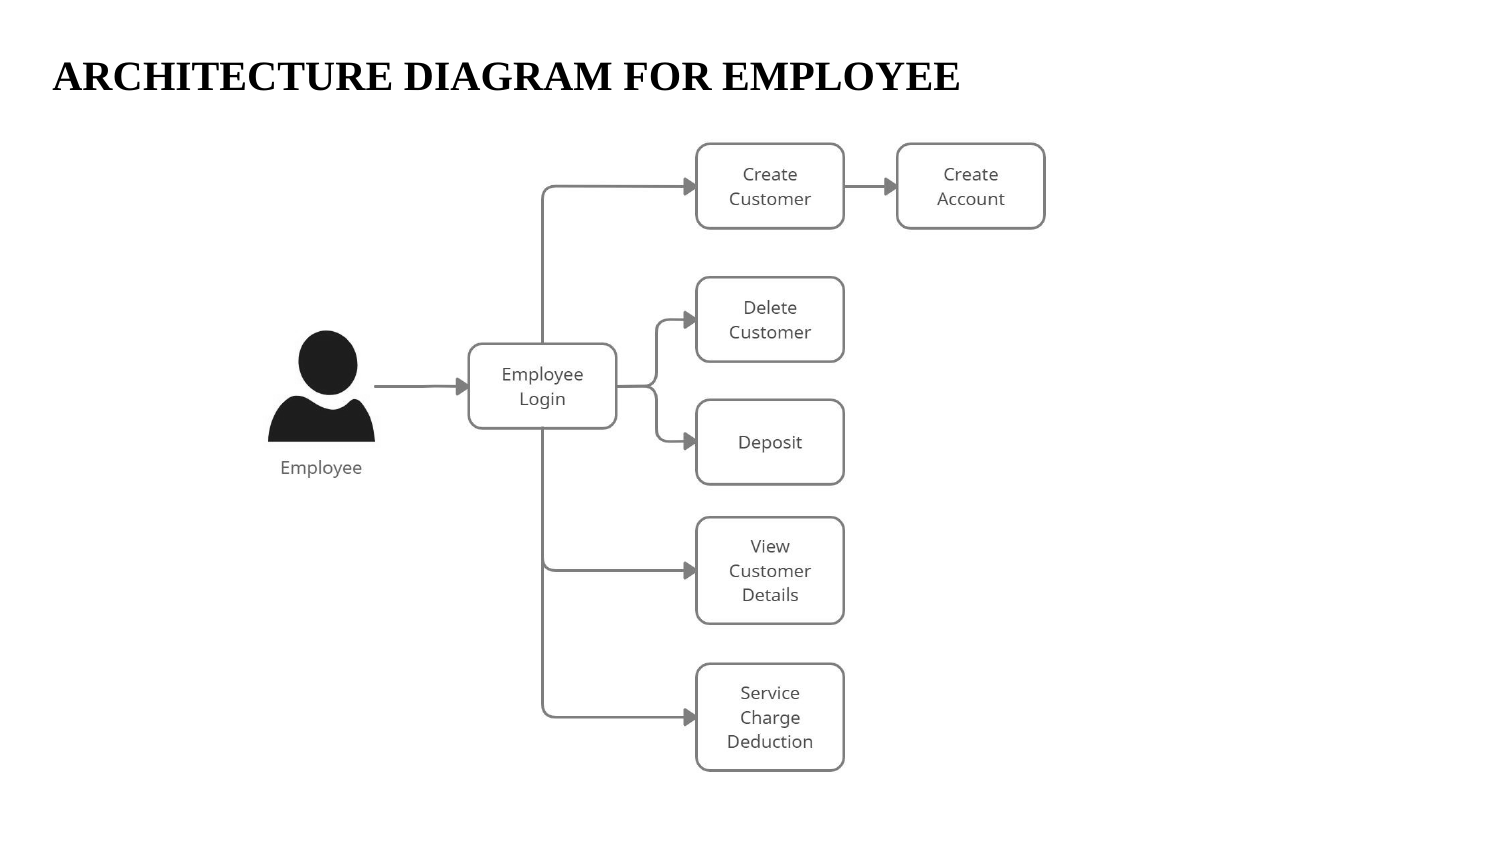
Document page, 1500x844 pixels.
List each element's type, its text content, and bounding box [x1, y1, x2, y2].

text_box ARCHITECTURE DIAGRAM FOR EMPLOYEE [37, 34, 1414, 114]
picture [241, 117, 1071, 798]
